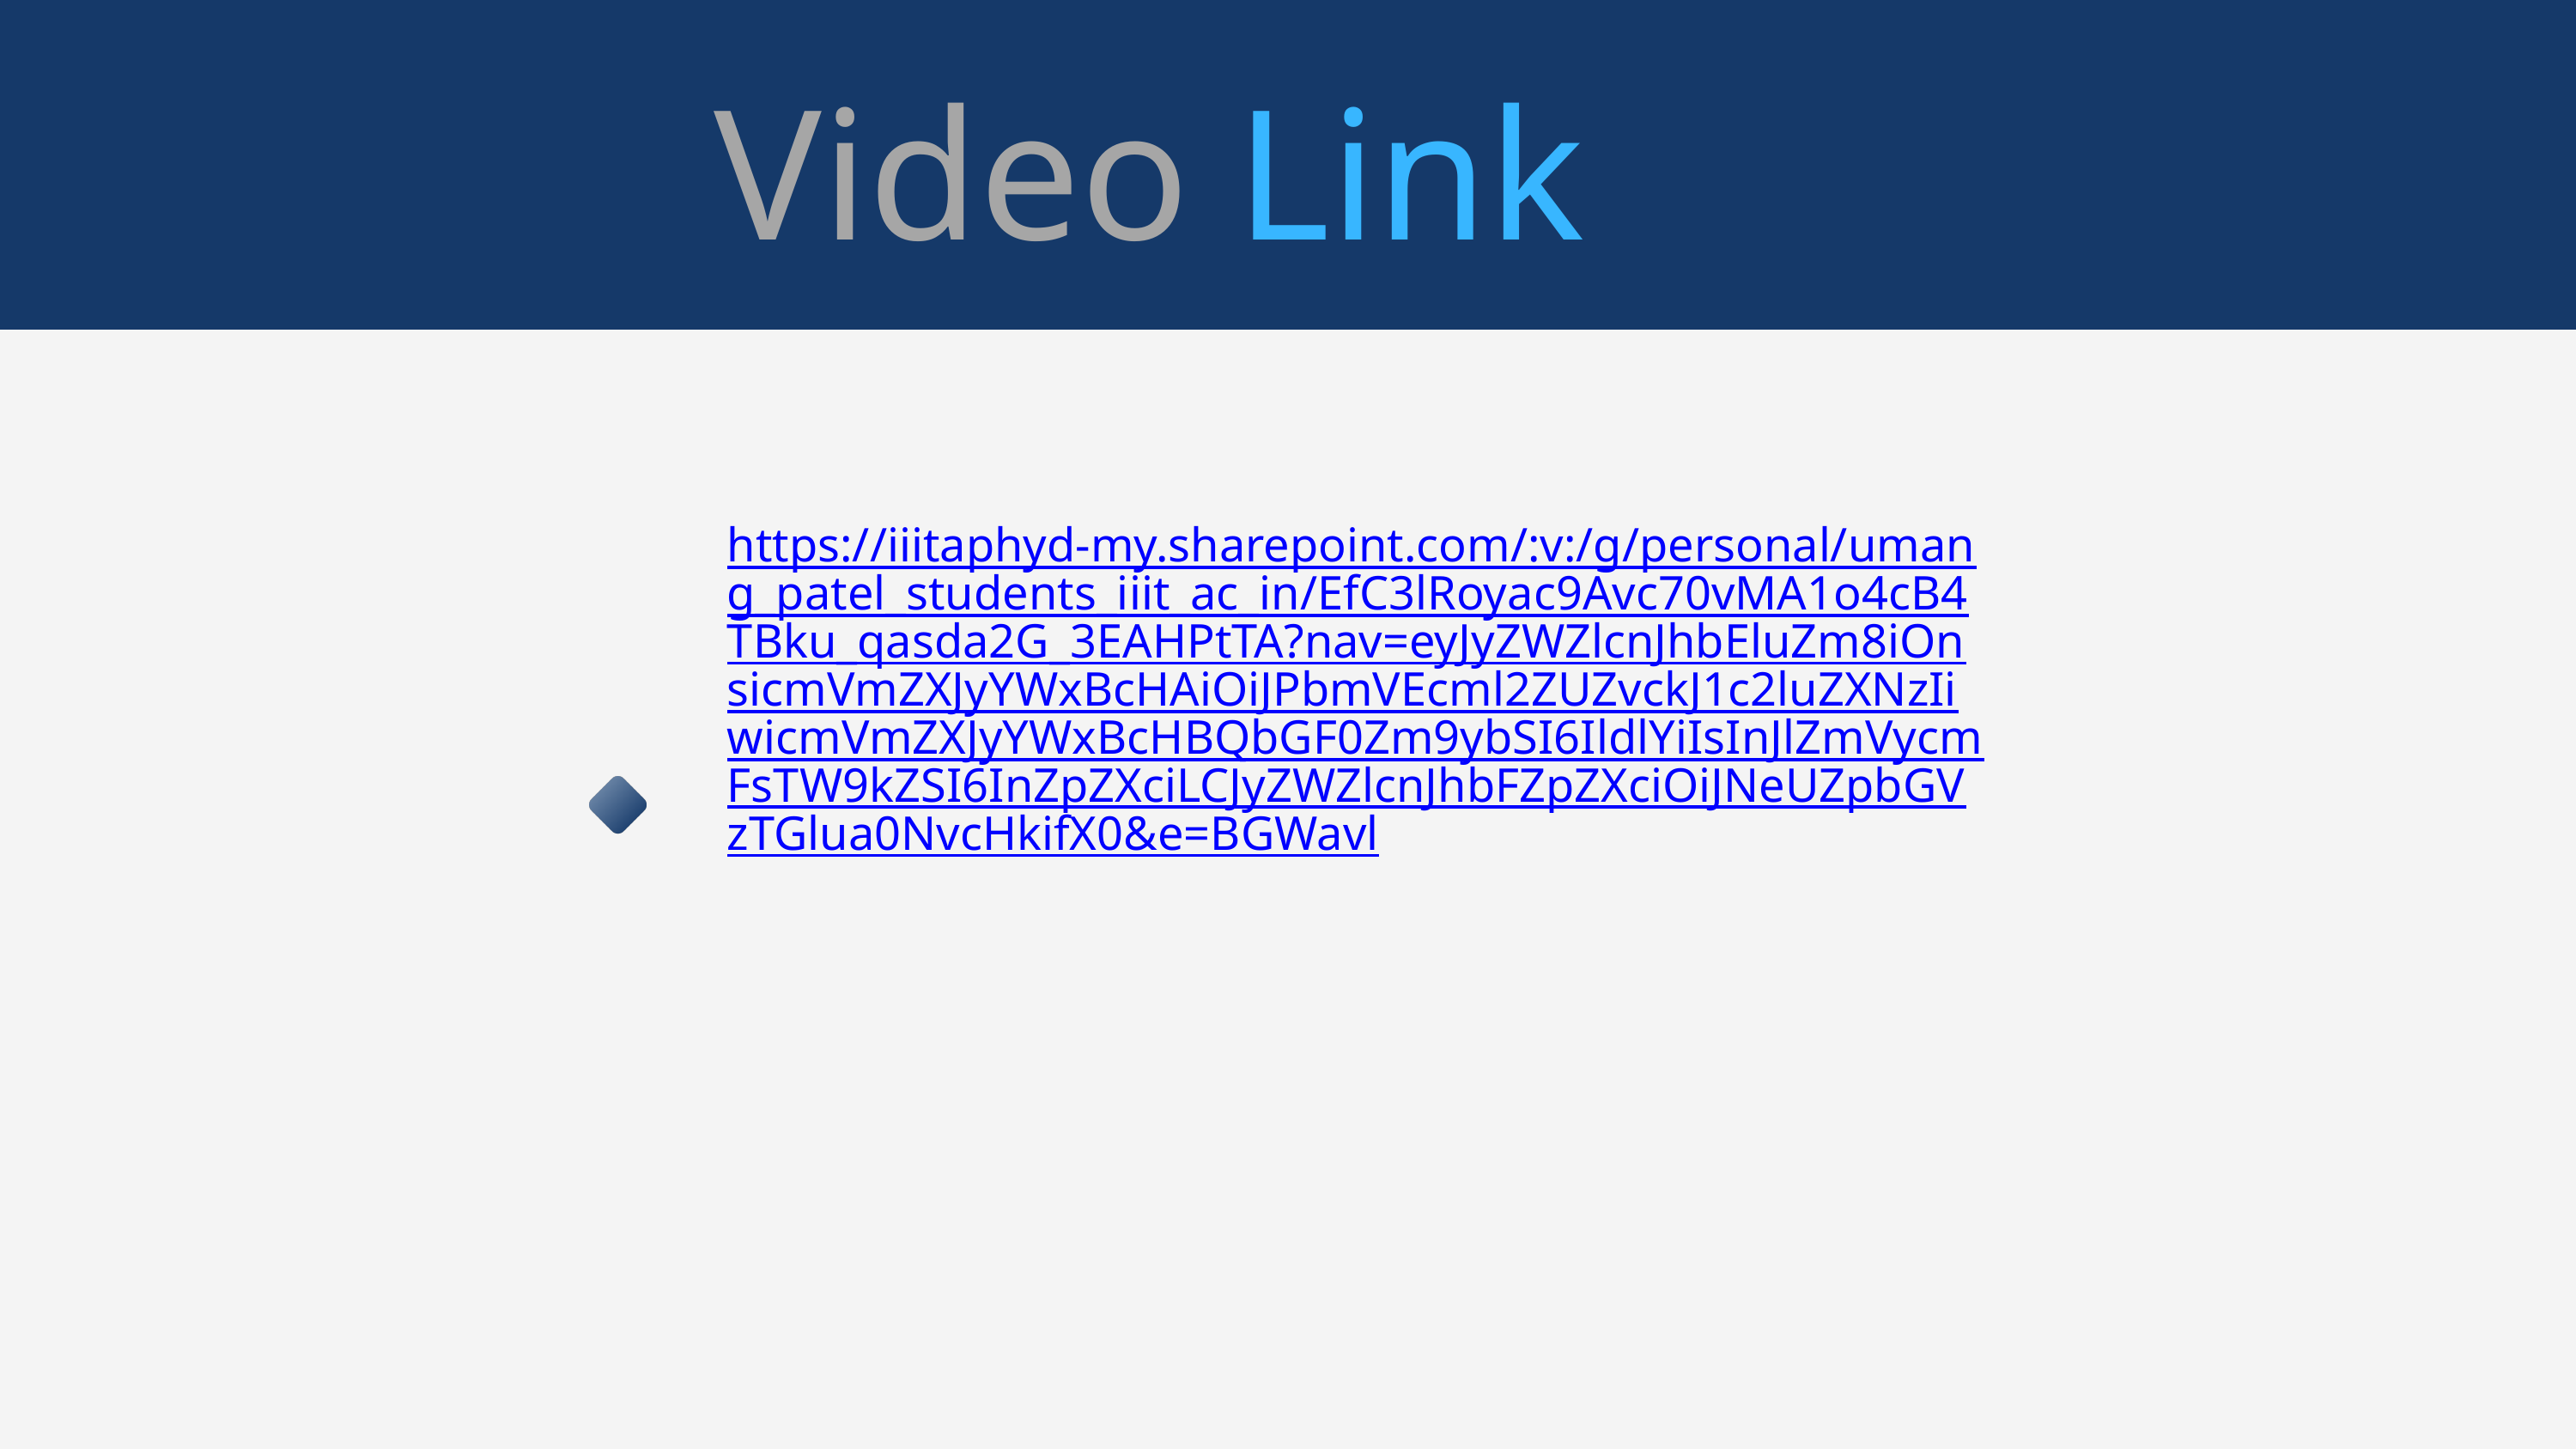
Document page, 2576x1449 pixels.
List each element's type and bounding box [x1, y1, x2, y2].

text_box [0, 0, 2576, 330]
text_box [587, 519, 1989, 1090]
